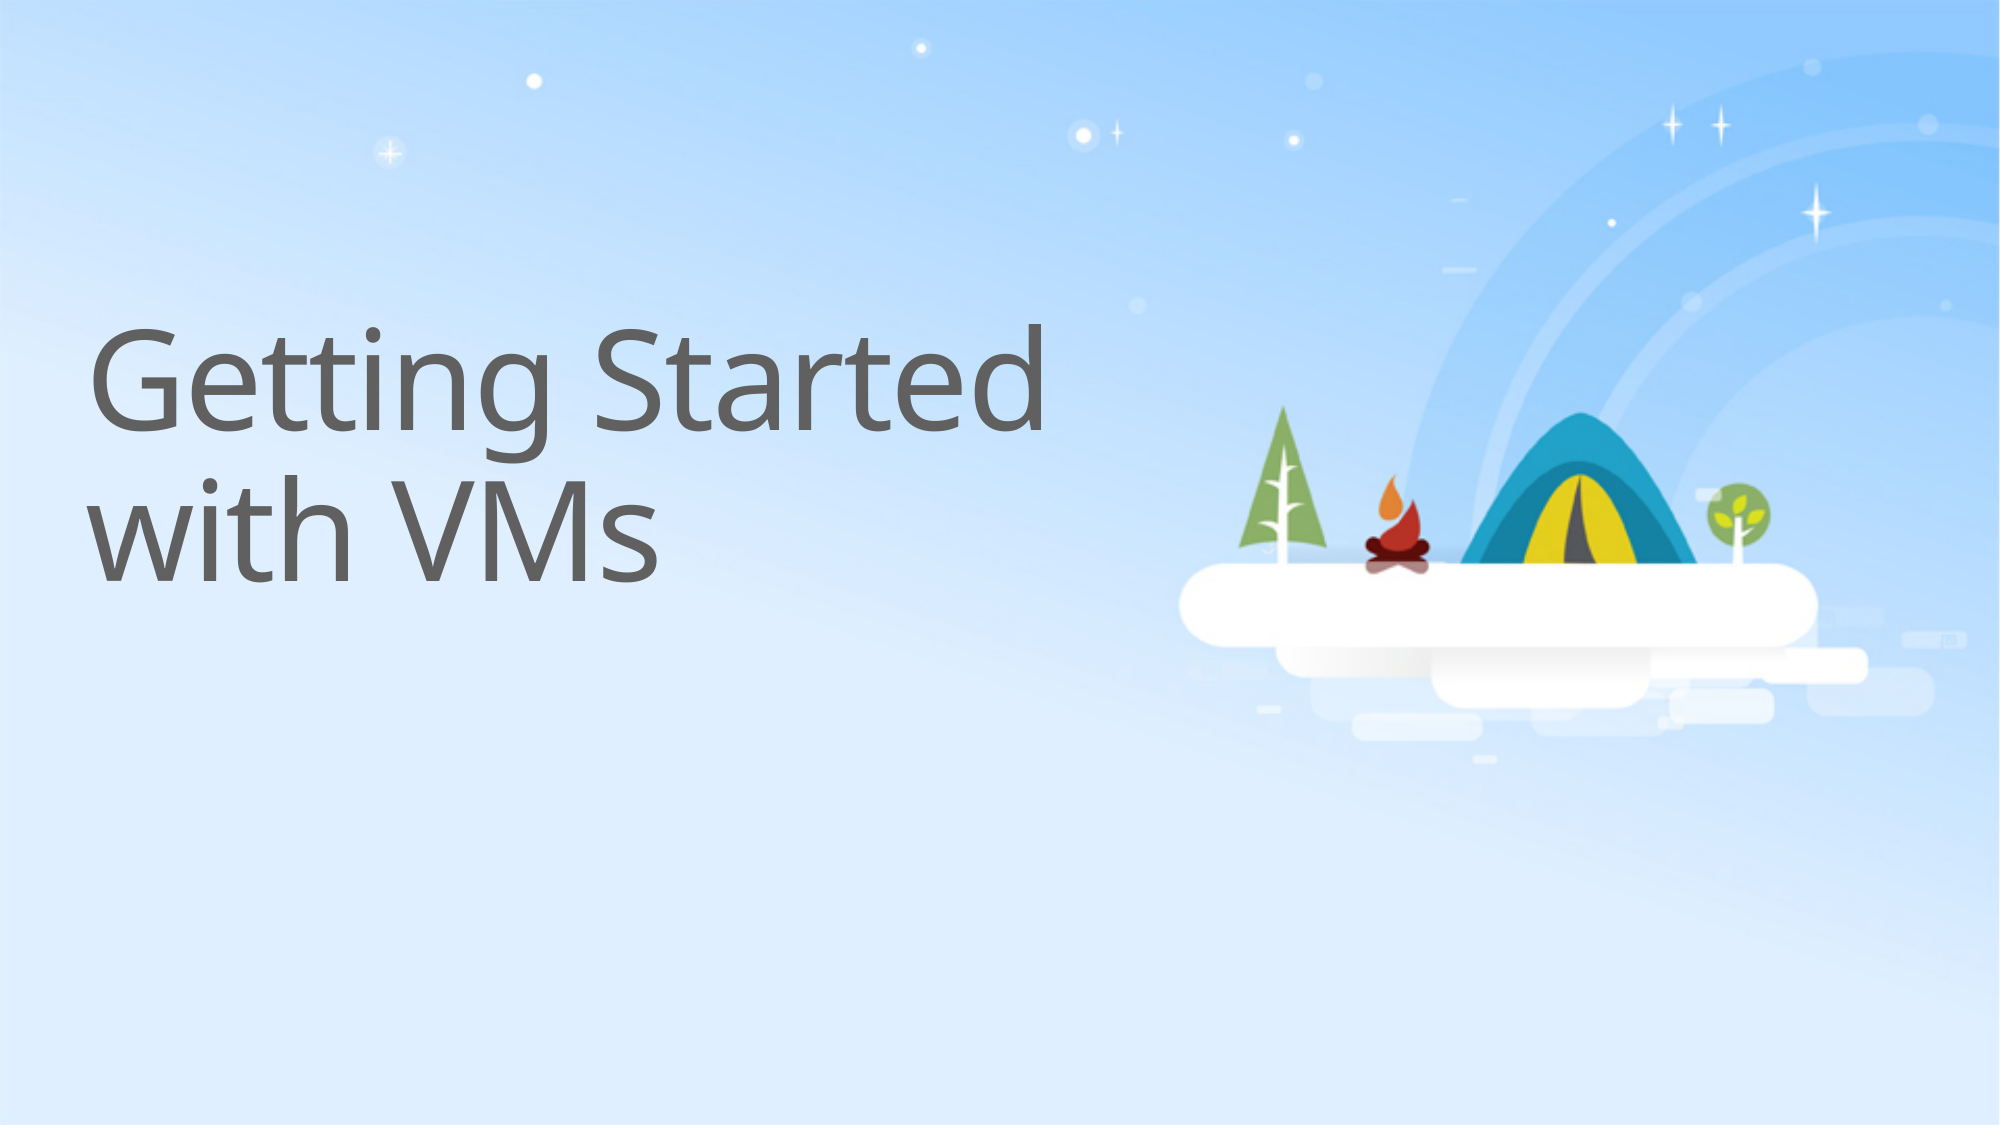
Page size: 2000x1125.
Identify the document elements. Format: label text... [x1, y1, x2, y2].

picture [0, 0, 2000, 1125]
title Getting Started with VMs [85, 307, 1211, 612]
